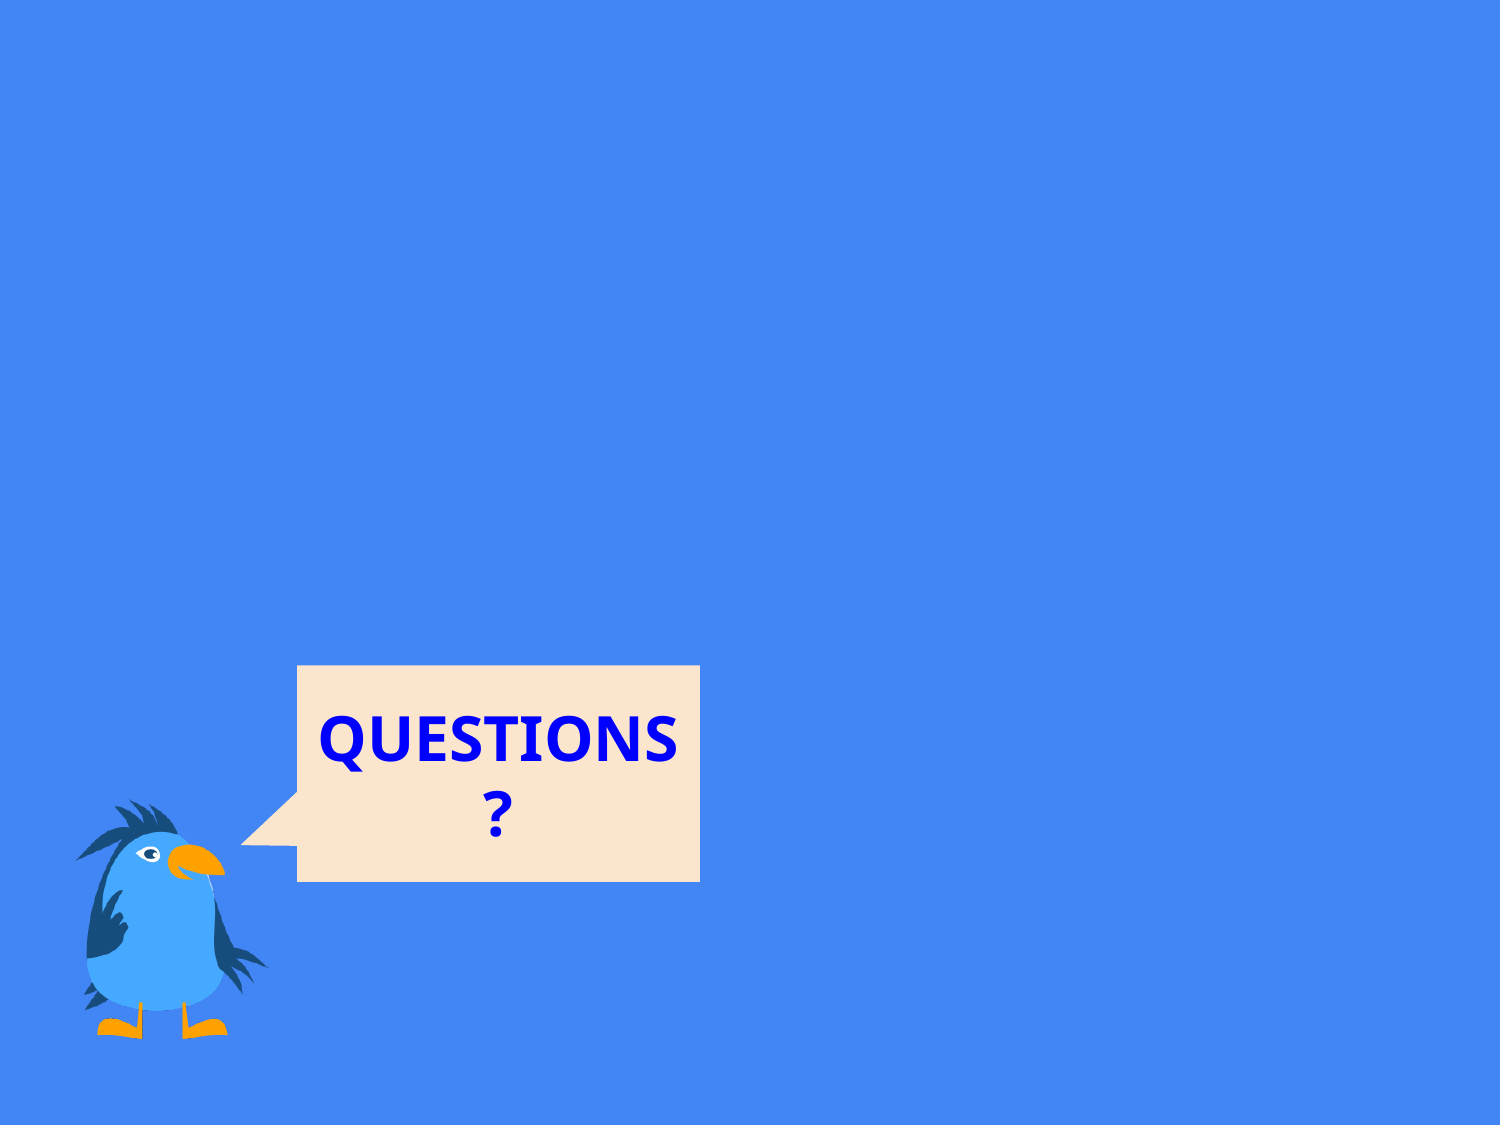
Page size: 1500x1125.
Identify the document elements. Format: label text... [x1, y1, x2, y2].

text_box QUESTIONS? [272, 665, 700, 882]
picture [74, 799, 269, 1039]
